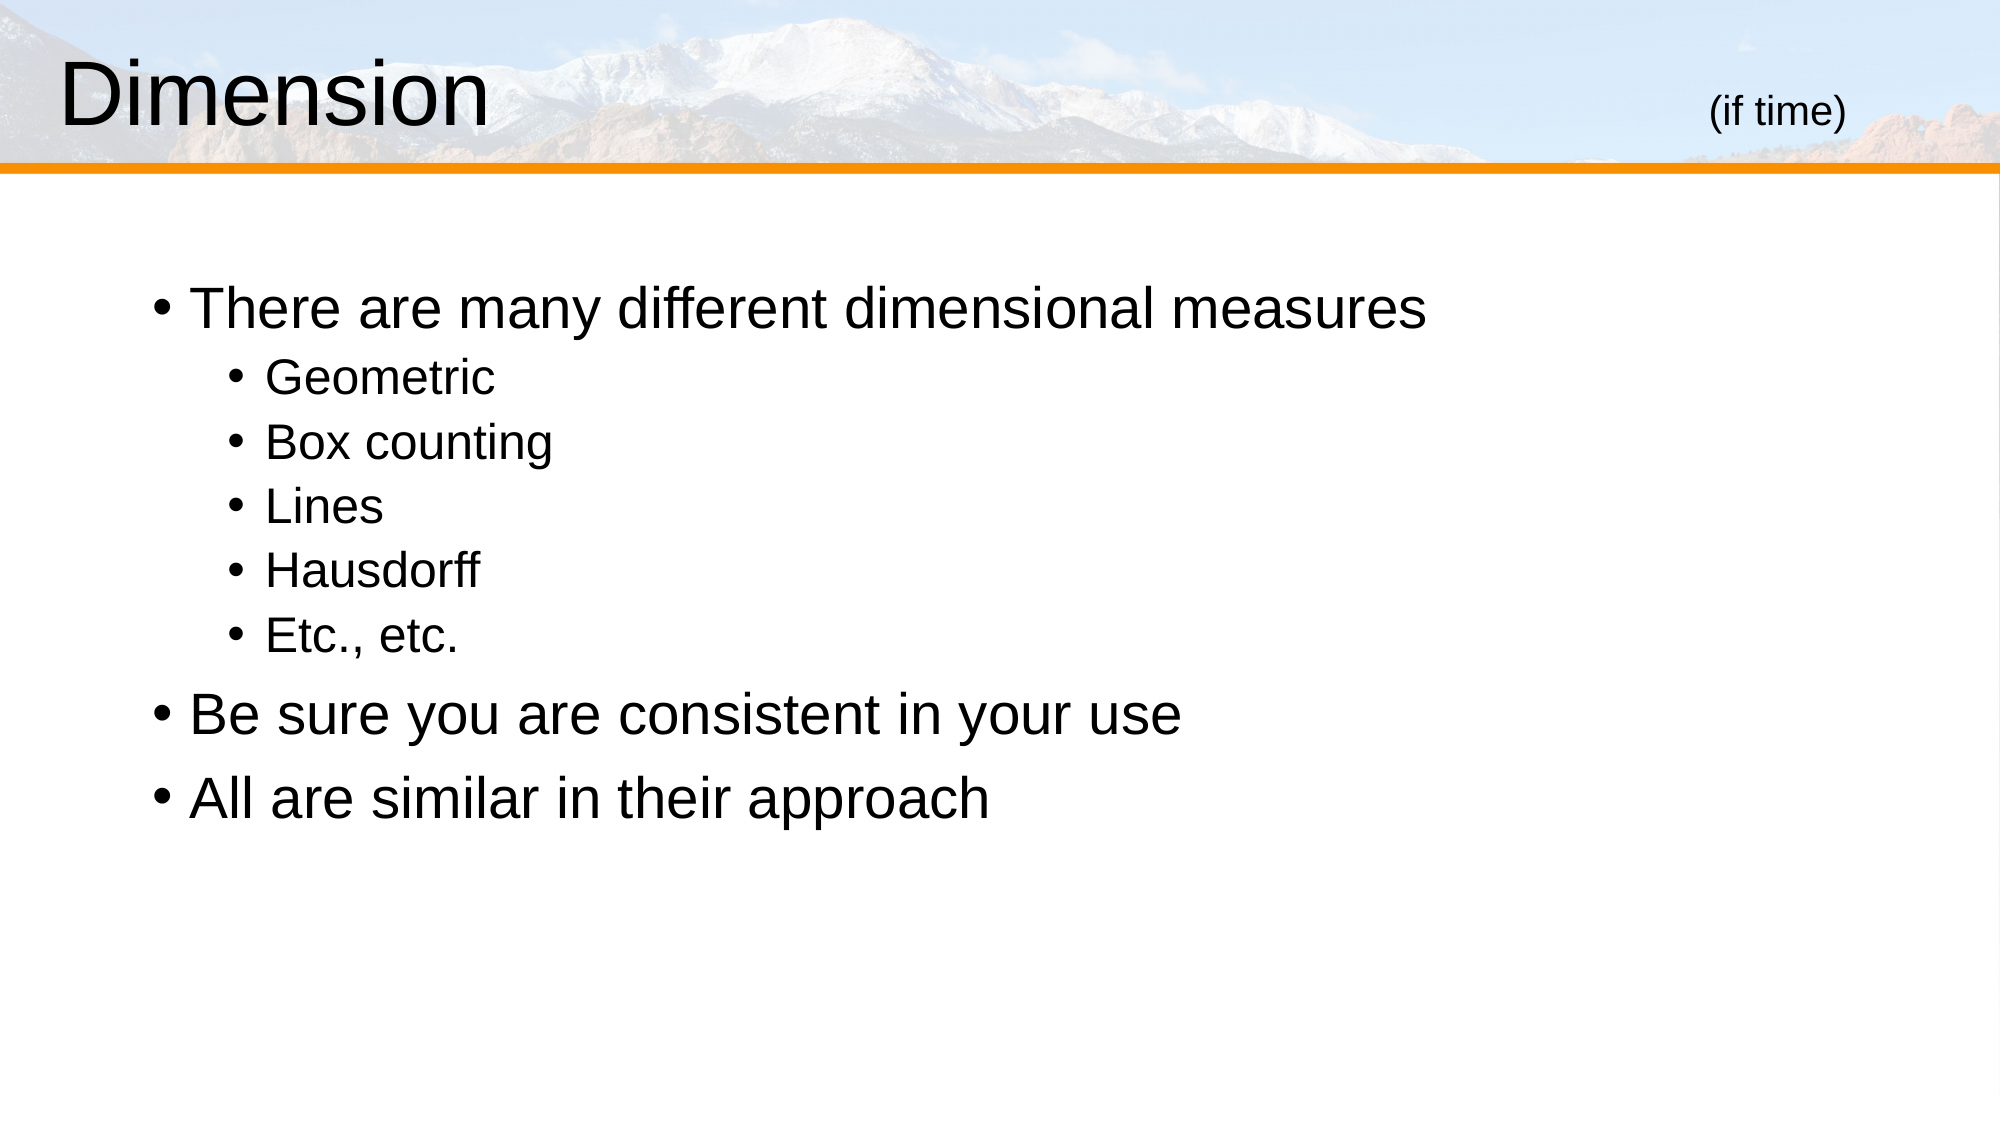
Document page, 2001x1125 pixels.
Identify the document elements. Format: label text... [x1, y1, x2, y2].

picture [0, 0, 2000, 1125]
list There are many different dimensional measures Geometric Box counting Lines Hausdorff Etc., etc. Be sure you are consistent in your use All are similar in their approach [137, 270, 1863, 985]
title Dimension (if time) [43, 3, 1953, 188]
